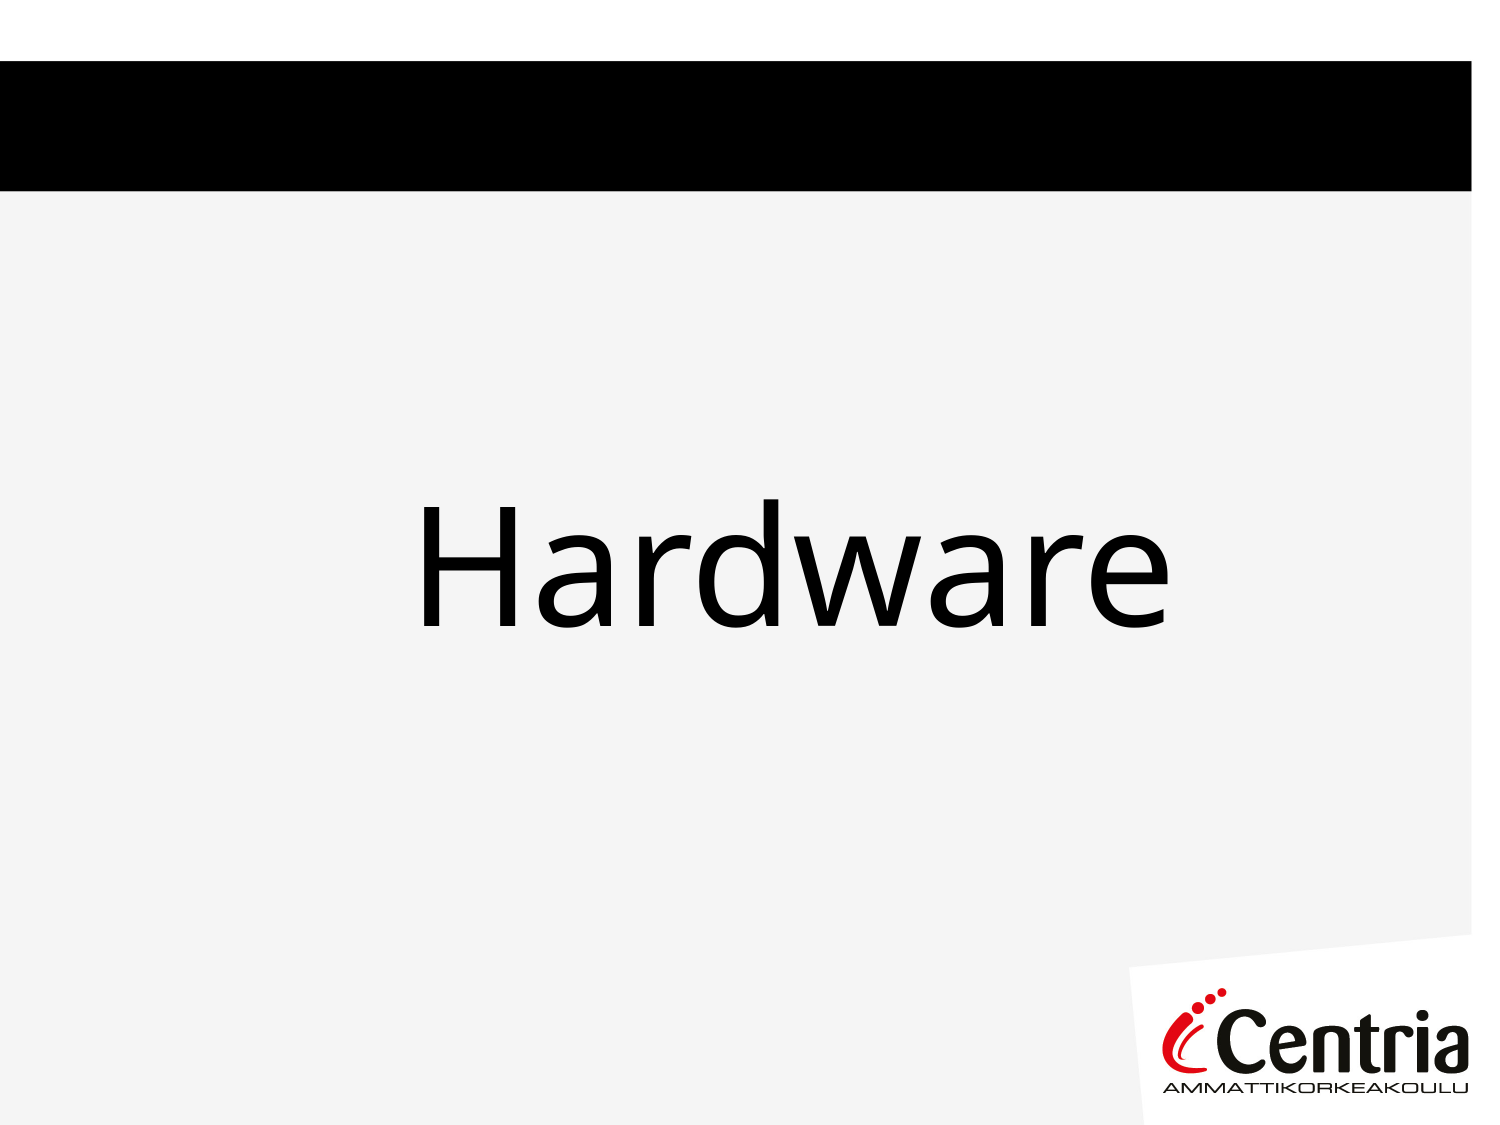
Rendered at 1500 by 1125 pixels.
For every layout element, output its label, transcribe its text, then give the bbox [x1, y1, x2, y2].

picture [0, 0, 1500, 1125]
list Hardware [393, 452, 1500, 557]
